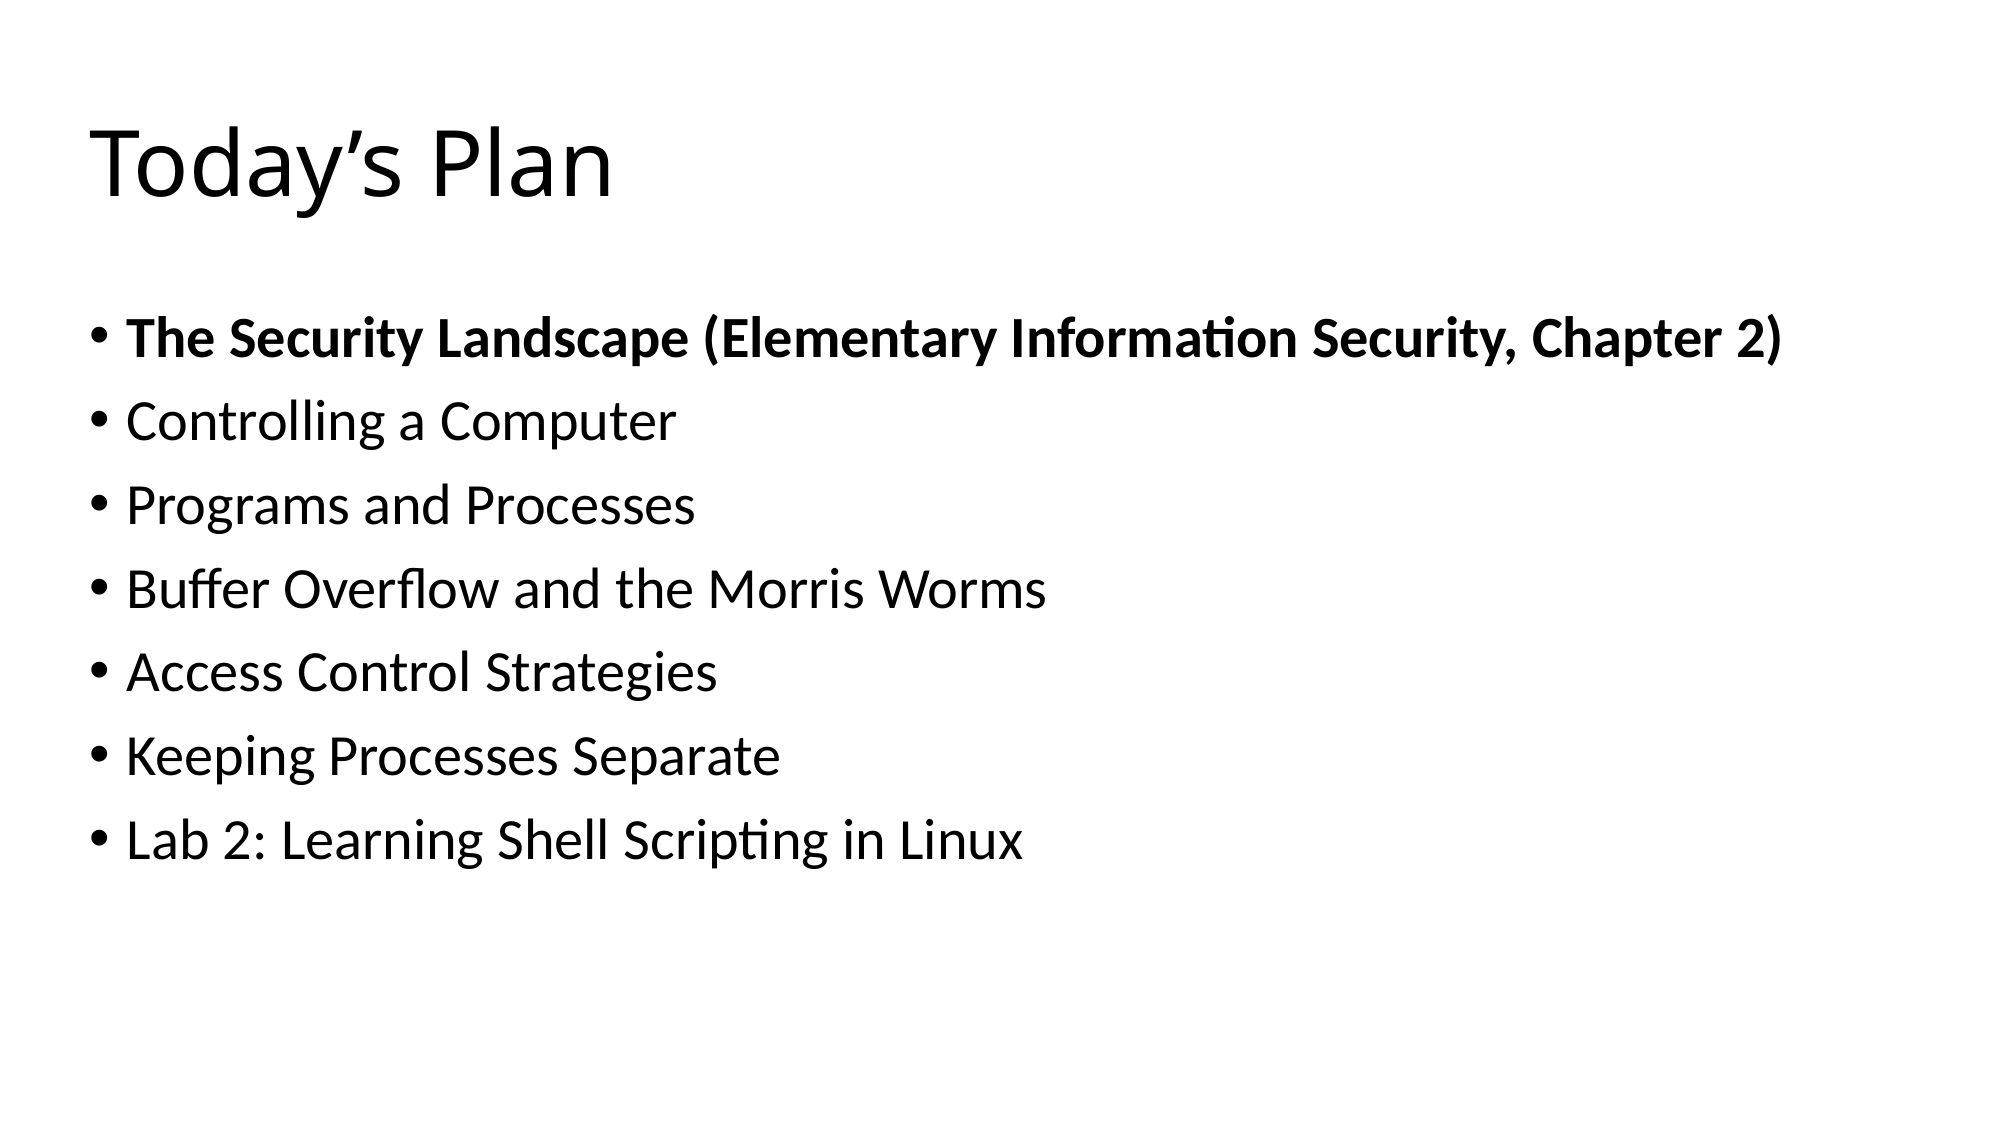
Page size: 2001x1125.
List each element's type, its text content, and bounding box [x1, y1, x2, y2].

list The Security Landscape (Elementary Information Security, Chapter 2) Controlling a Computer Programs and Processes Buffer Overflow and the Morris Worms Access Control Strategies Keeping Processes Separate Lab 2: Learning Shell Scripting in Linux [74, 299, 1905, 1014]
title Today’s Plan [74, 58, 1800, 276]
